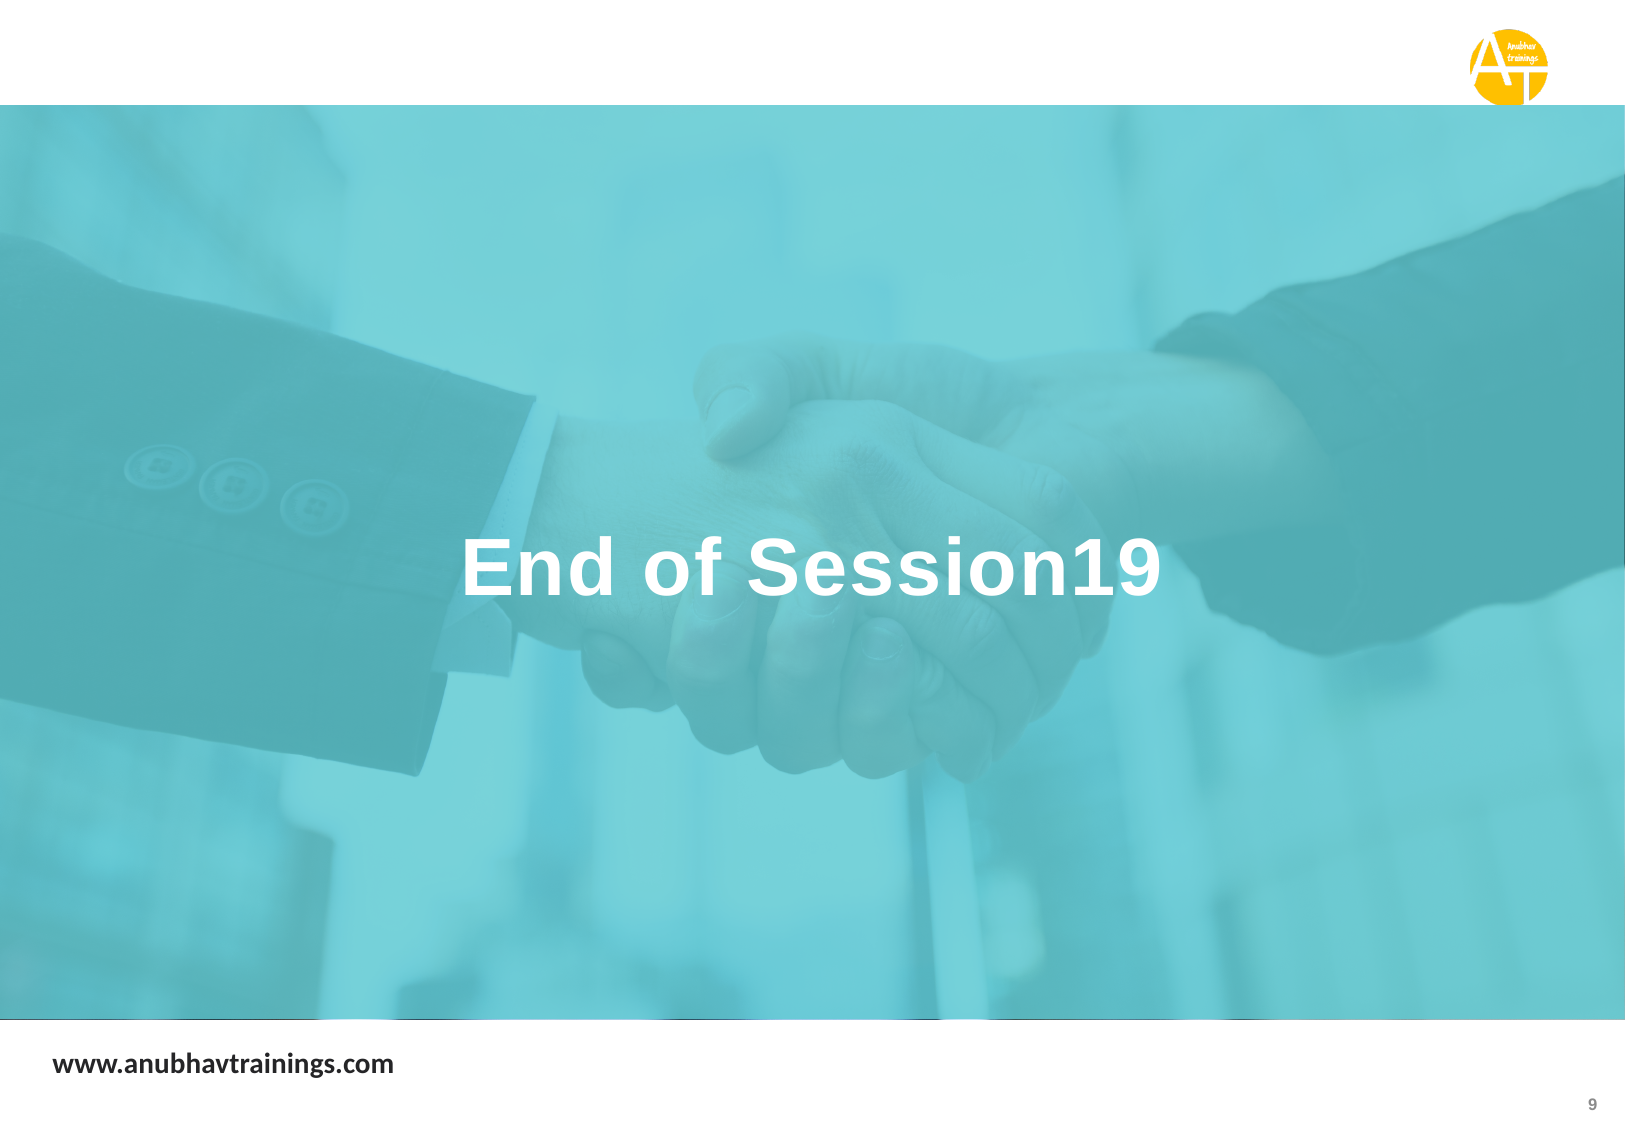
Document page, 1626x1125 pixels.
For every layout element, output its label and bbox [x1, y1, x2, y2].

picture [0, 105, 1625, 1020]
picture [1462, 24, 1552, 103]
